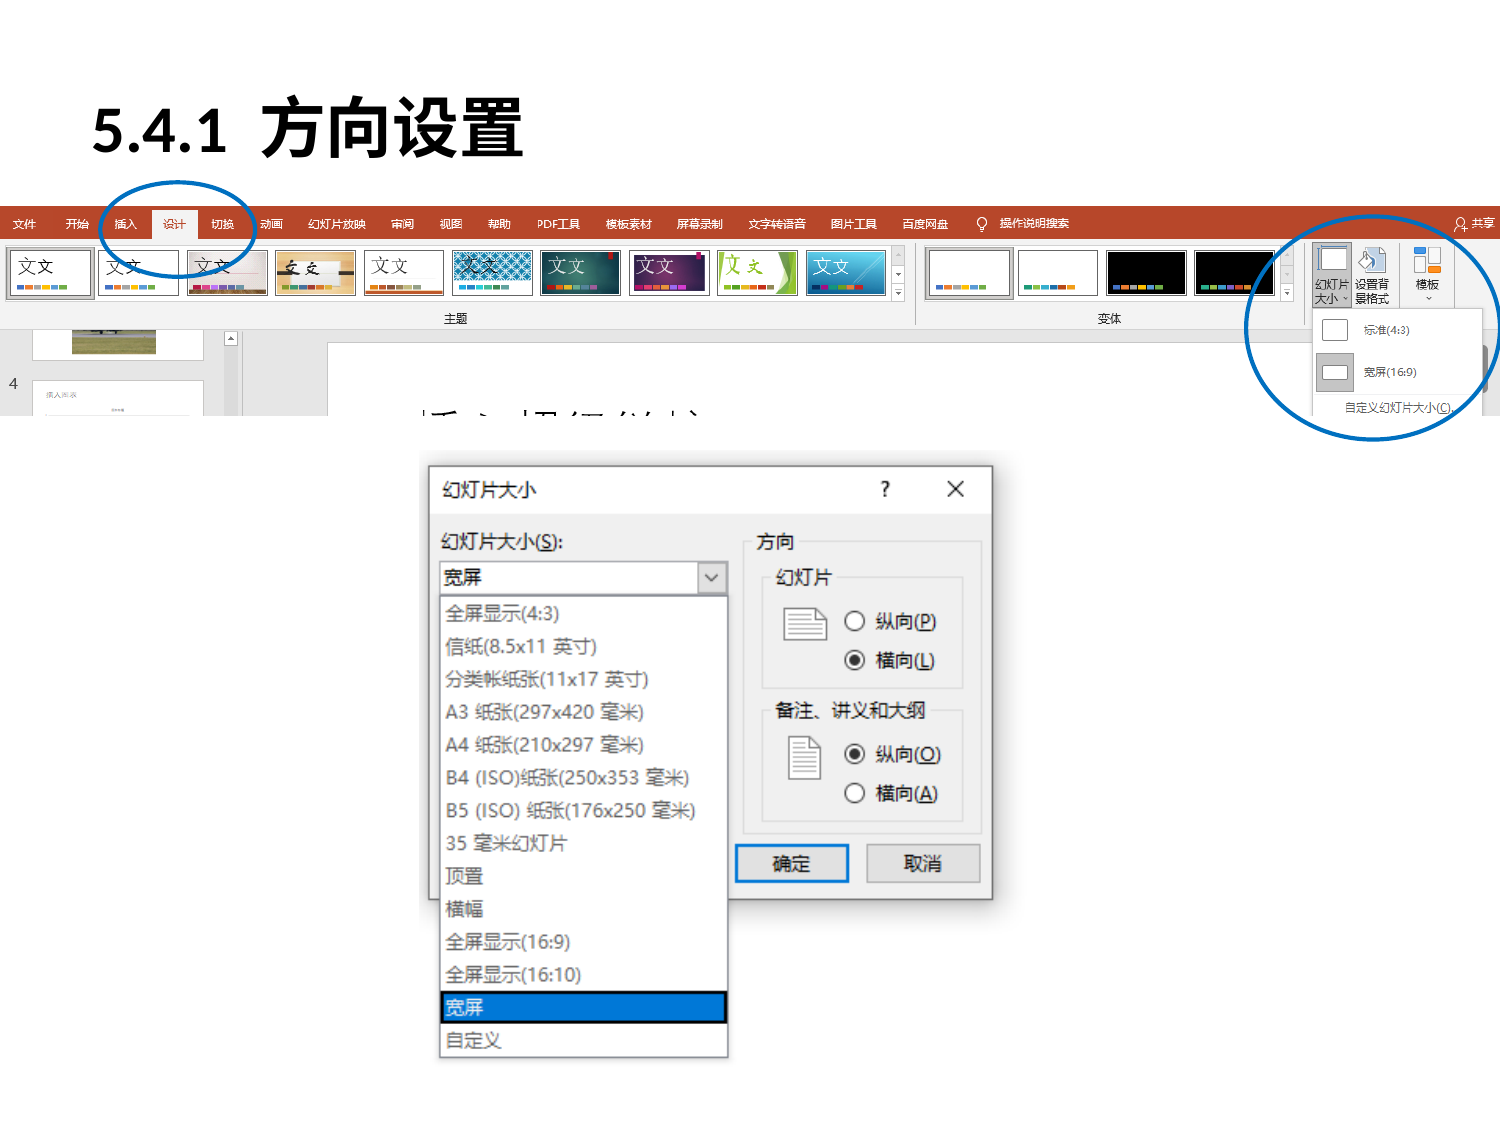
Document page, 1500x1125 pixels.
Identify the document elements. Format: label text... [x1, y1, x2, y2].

picture [0, 206, 1500, 416]
text_box [109, 180, 246, 204]
text_box 5.4.1 方向设置 [76, 78, 1247, 173]
picture [418, 449, 1053, 1085]
text_box [1304, 424, 1443, 442]
